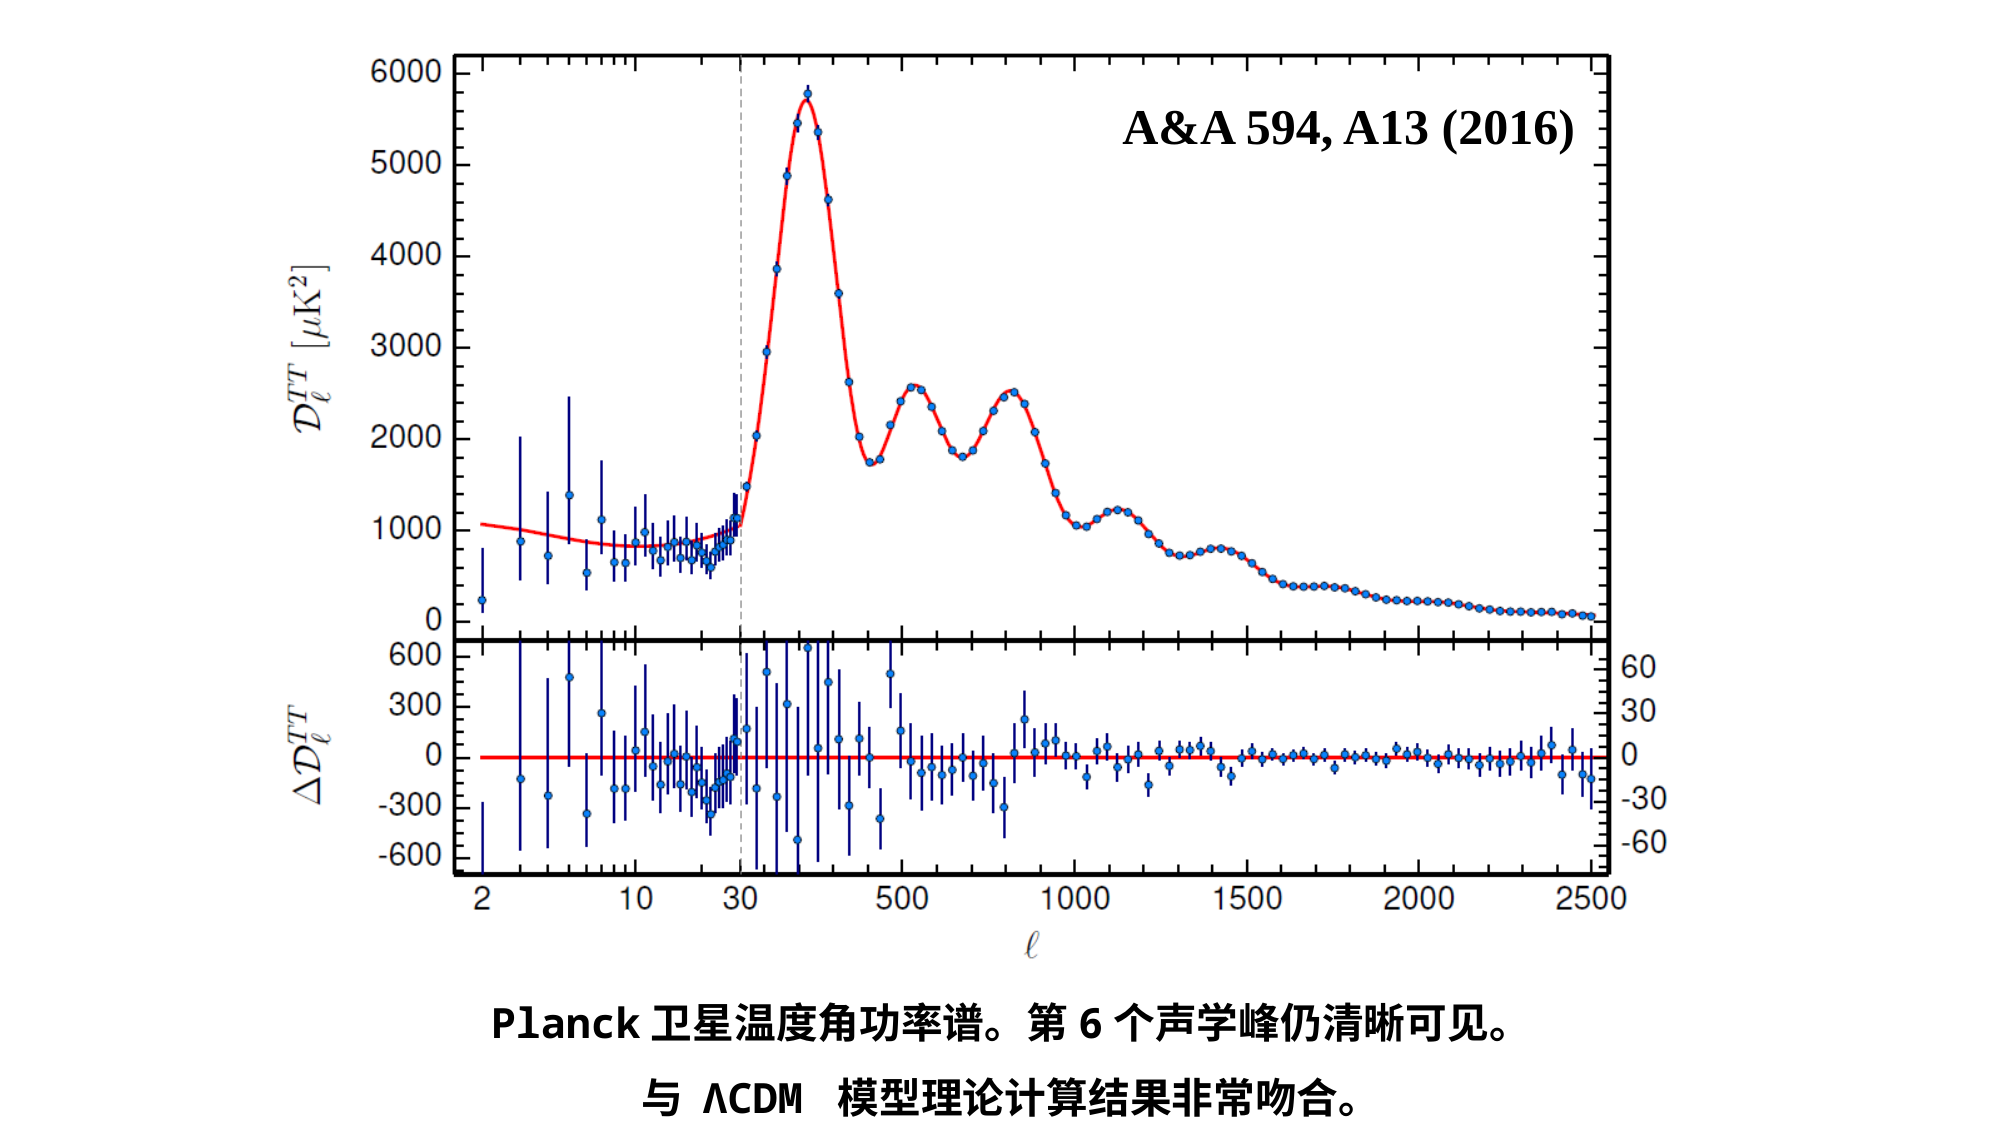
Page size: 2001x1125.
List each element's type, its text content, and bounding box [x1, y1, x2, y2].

picture [205, 20, 1699, 981]
text_box Planck卫星温度角功率谱。第6个声学峰仍清晰可见。 与 ΛCDM 模型理论计算结果非常吻合。 [476, 981, 1546, 1125]
